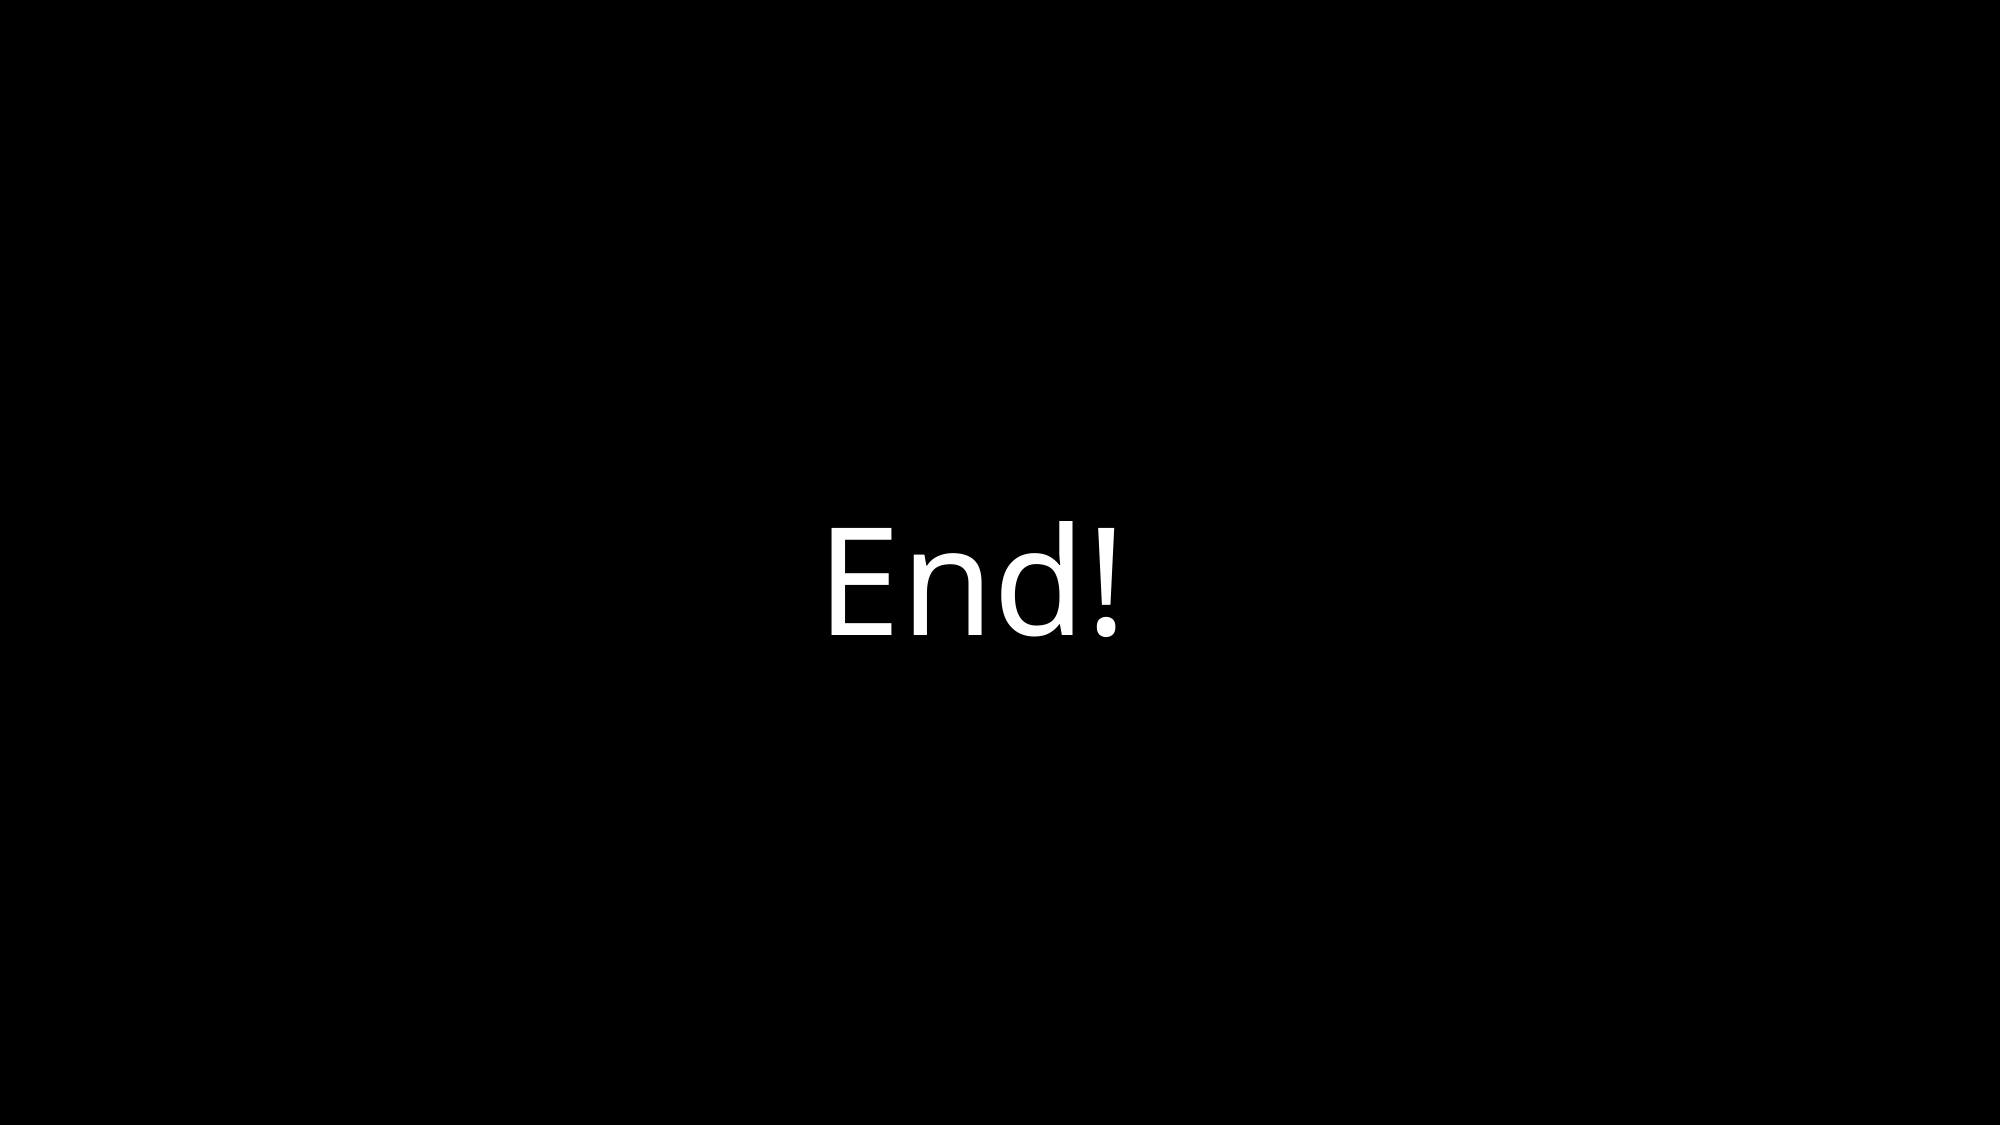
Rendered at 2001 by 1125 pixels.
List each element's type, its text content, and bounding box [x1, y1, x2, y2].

text_box End! [802, 478, 1197, 674]
